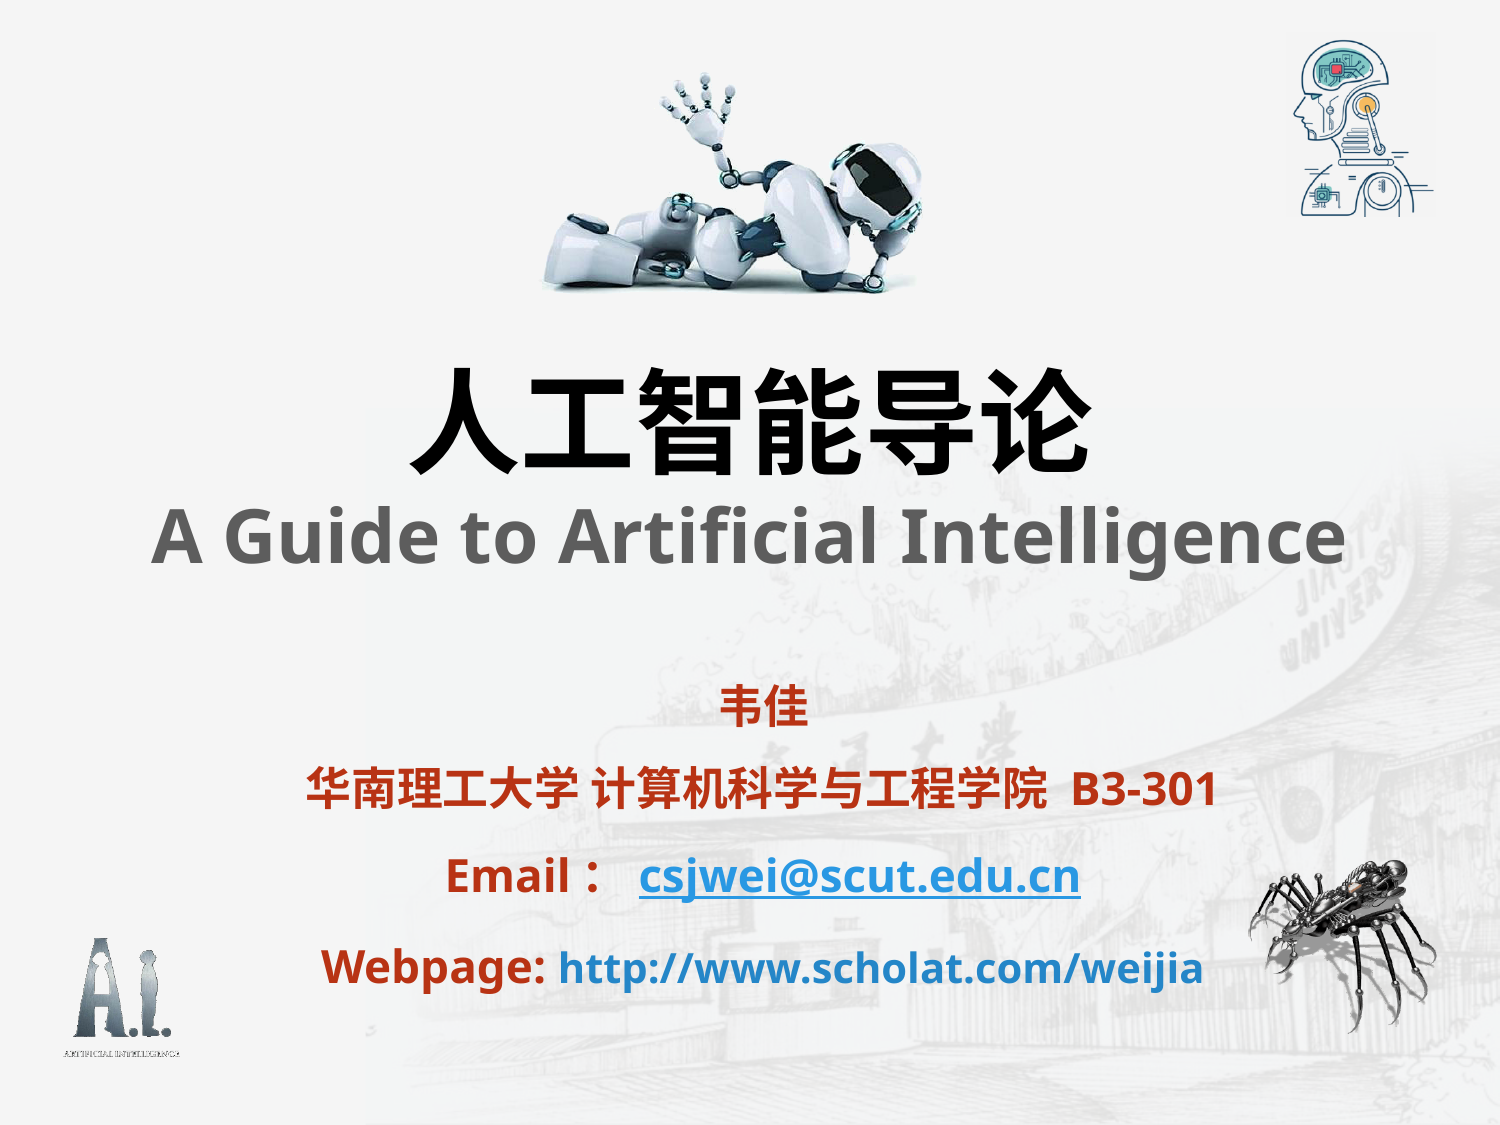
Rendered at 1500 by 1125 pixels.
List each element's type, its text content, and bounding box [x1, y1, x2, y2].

picture [514, 67, 948, 327]
picture [1248, 858, 1438, 1035]
picture [1286, 32, 1436, 217]
text_box 人工智能导论 A Guide to Artificial Intelligence [100, 343, 1400, 586]
text_box 韦佳 华南理工大学 计算机科学与工程学院 B3-301 Email：csjwei@scut.edu.cn Webpage: http://www.scholat.com/weijia [290, 642, 1236, 1002]
picture [59, 932, 186, 1061]
